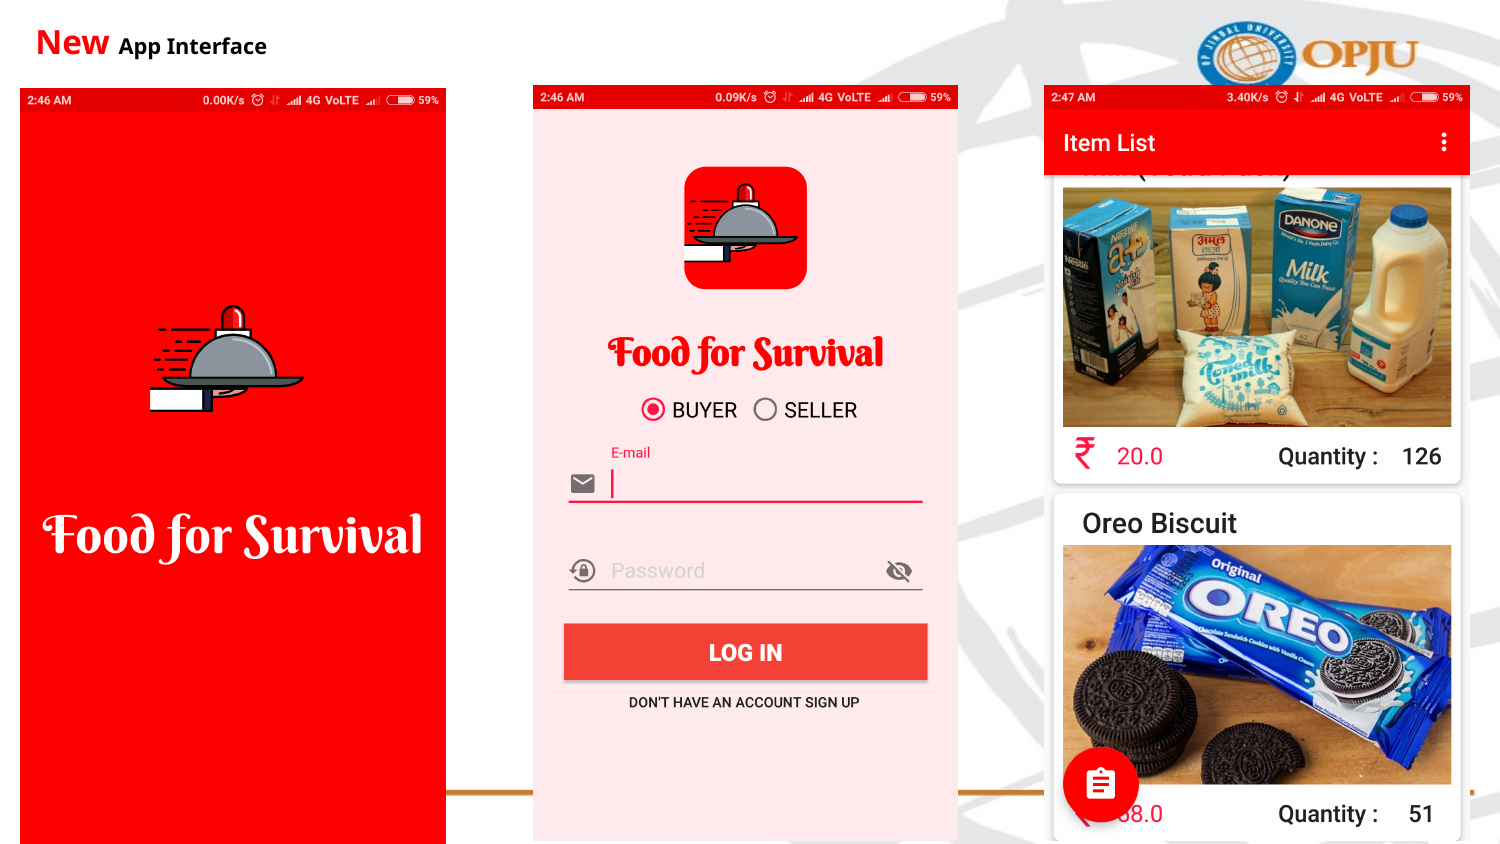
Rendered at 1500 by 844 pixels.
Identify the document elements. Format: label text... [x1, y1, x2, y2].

text_box New App Interface [20, 14, 325, 69]
picture [0, 0, 1500, 844]
